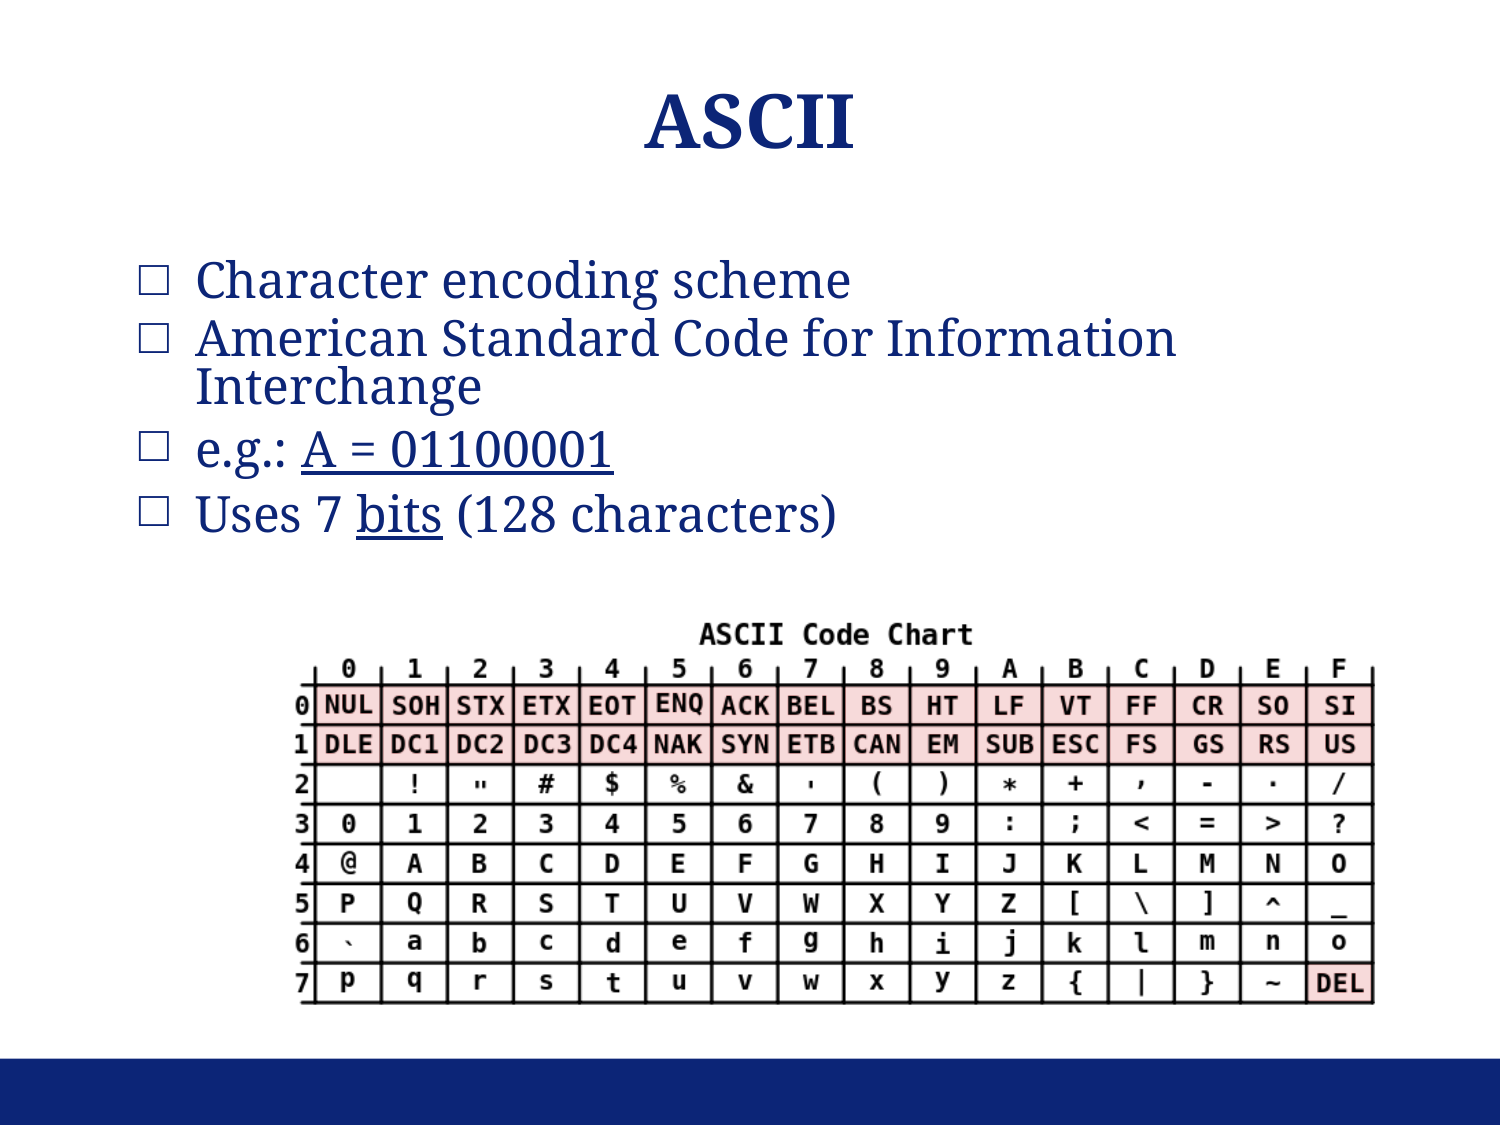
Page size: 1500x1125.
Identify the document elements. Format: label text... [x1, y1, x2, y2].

text_box Character encoding scheme American Standard Code for Information Interchange e.g.: A = 01100001 Uses 7 bits (128 characters) [123, 172, 1400, 563]
text_box ASCII [0, 83, 1500, 129]
text_box [100, 129, 1258, 173]
picture [288, 585, 1386, 1020]
